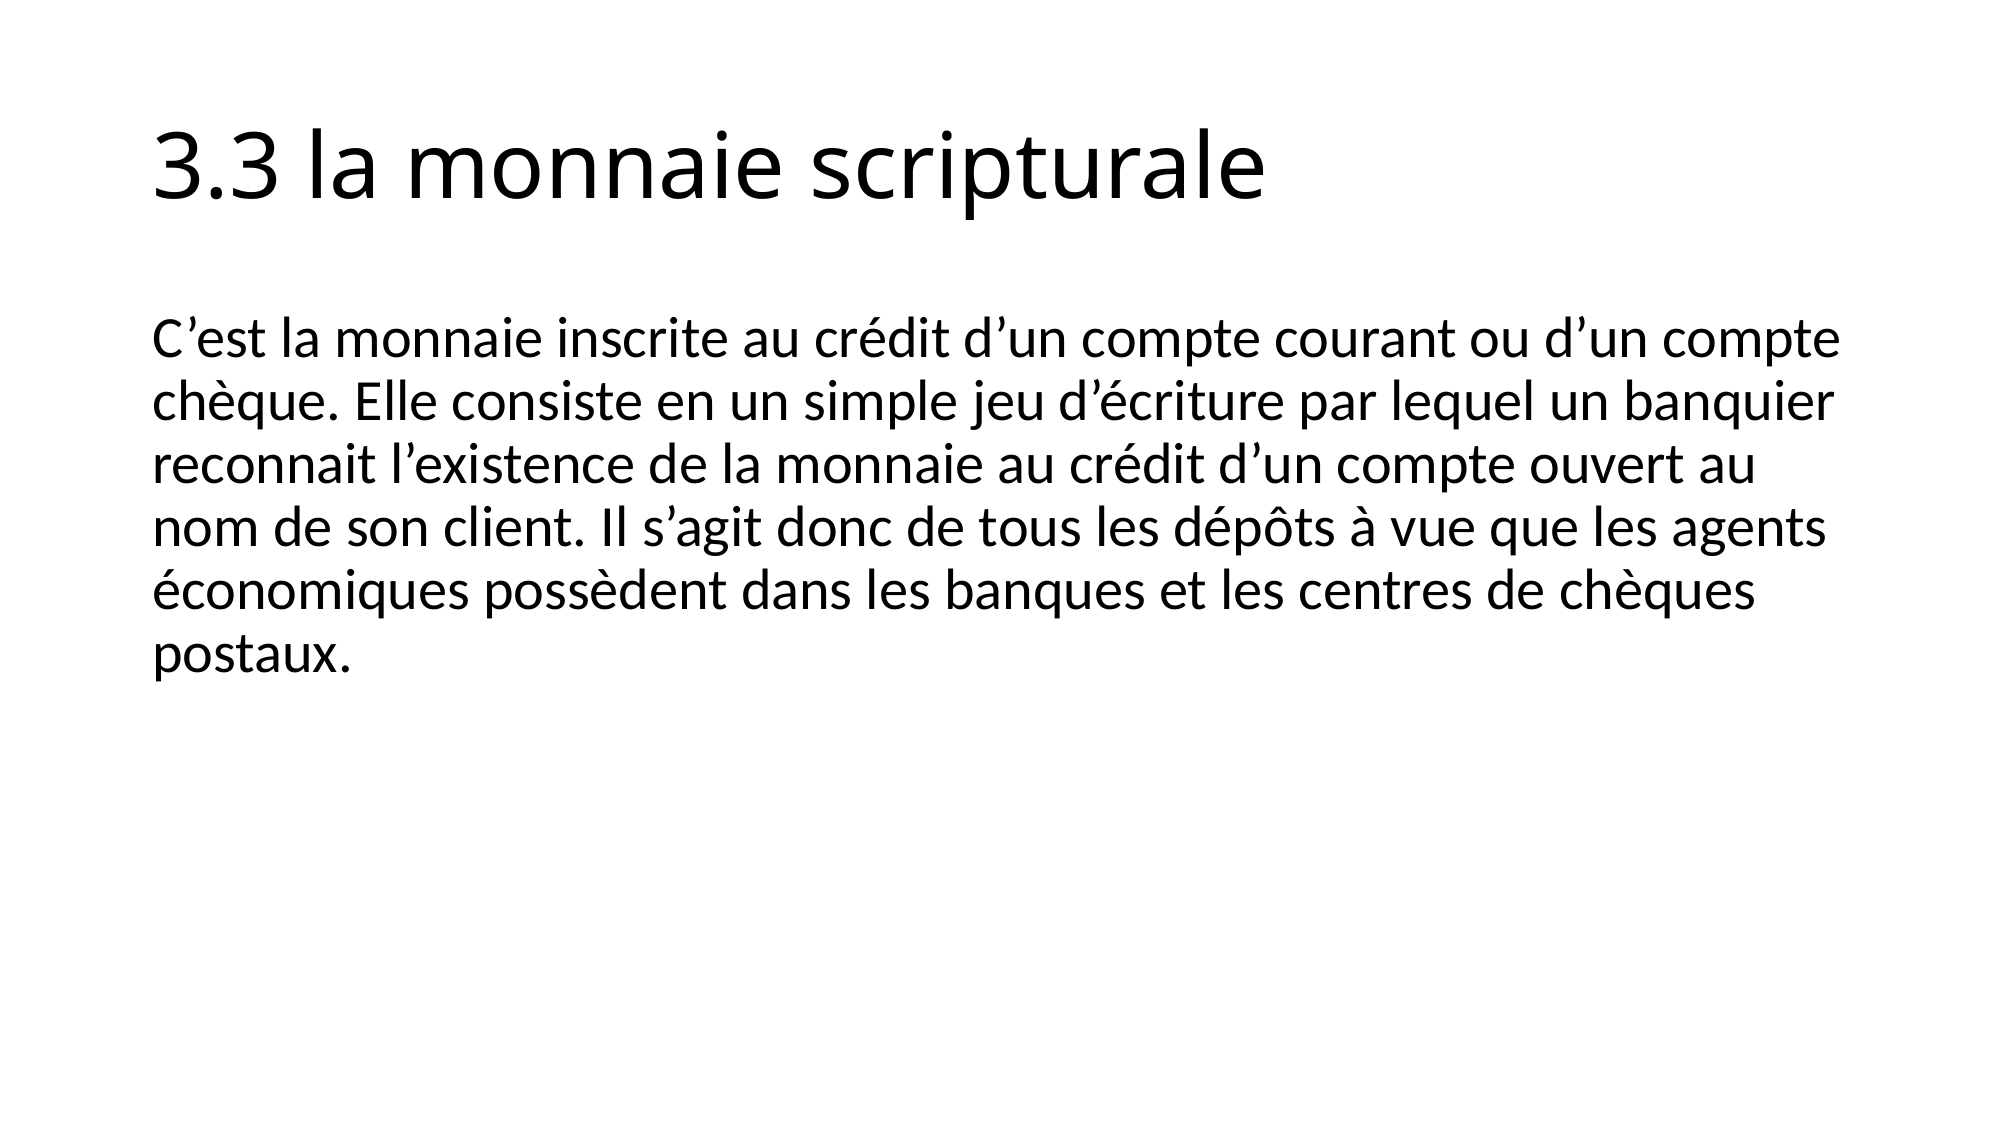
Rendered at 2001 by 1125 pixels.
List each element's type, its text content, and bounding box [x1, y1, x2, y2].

title 3.3 la monnaie scripturale [137, 59, 1863, 278]
list C’est la monnaie inscrite au crédit d’un compte courant ou d’un compte chèque. Elle consiste en un simple jeu d’écriture par lequel un banquier reconnait l’existence de la monnaie au crédit d’un compte ouvert au nom de son client. Il s’agit donc de tous les dépôts à vue que les agents économiques possèdent dans les banques et les centres de chèques postaux. [137, 299, 1863, 1014]
